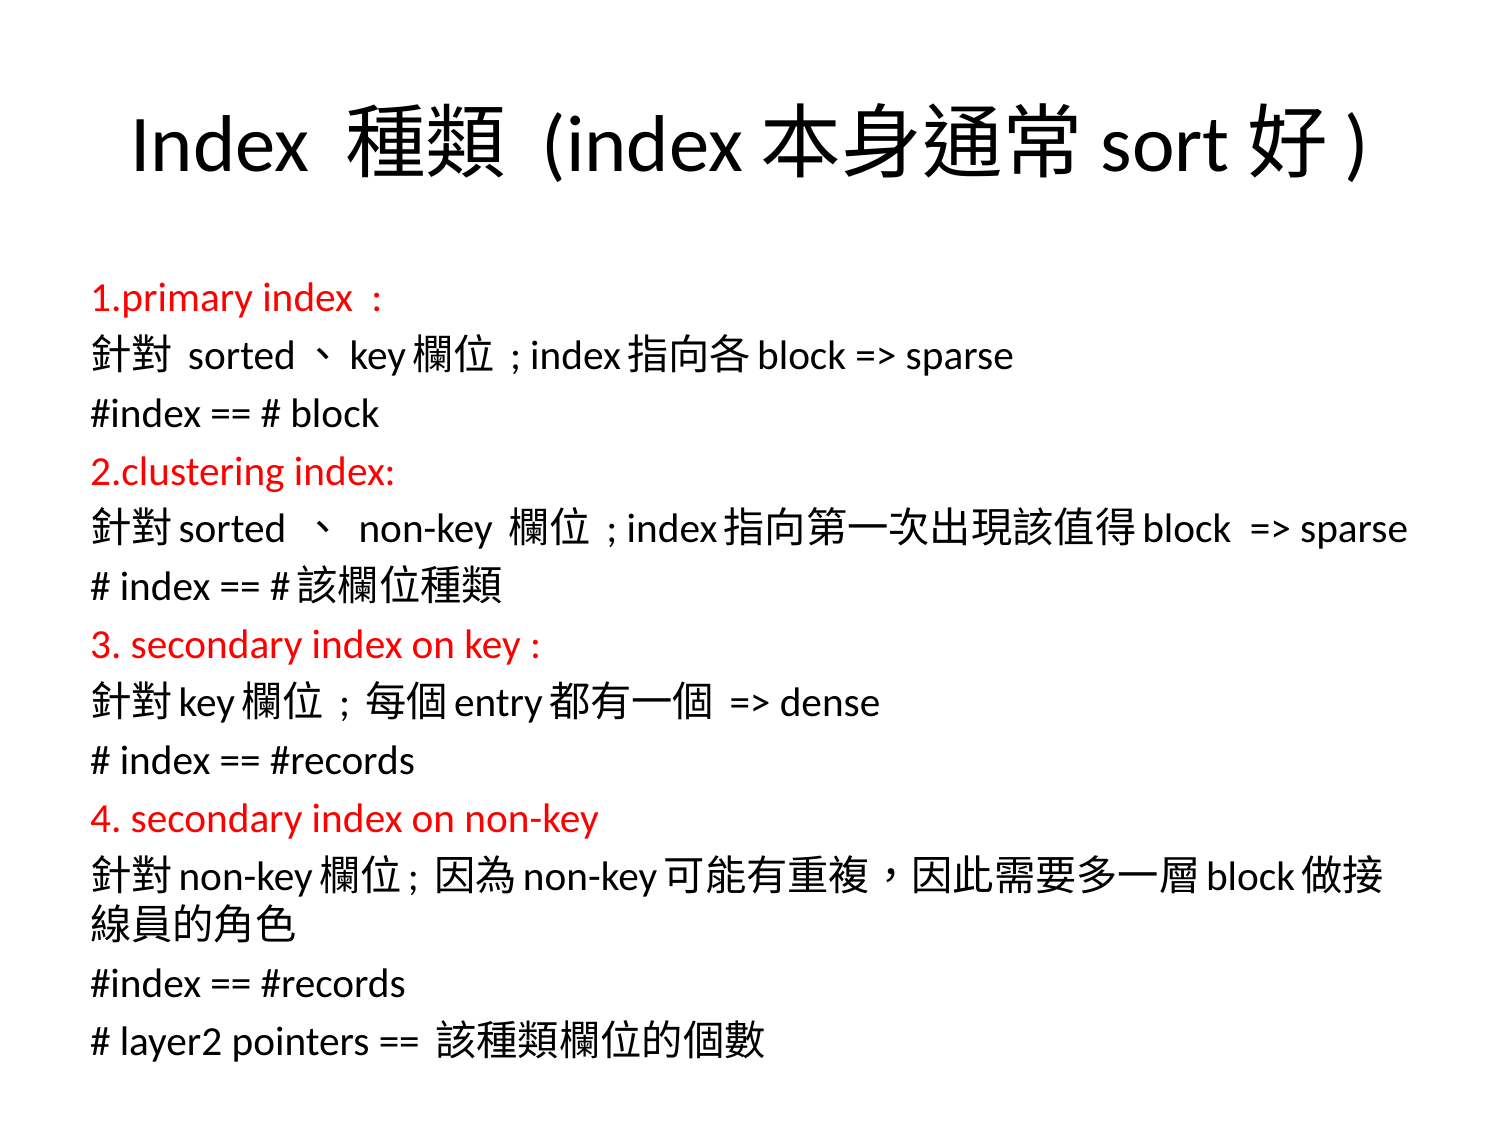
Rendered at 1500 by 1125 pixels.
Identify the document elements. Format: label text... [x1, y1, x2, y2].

list 1.primary index : 針對 sorted、key欄位 ; index指向各block => sparse #index == # block 2.clustering index: 針對sorted 、 non-key 欄位 ; index指向第一次出現該值得block => sparse # index == #該欄位種類 3. secondary index on key : 針對key欄位 ; 每個entry都有一個 => dense # index == #records 4. secondary index on non-key 針對non-key欄位; 因為non-key可能有重複，因此需要多一層block做接線員的角色 #index == #records # layer2 pointers == 該種類欄位的個數 [75, 262, 1425, 1094]
title Index 種類 (index本身通常sort好) [75, 45, 1425, 233]
